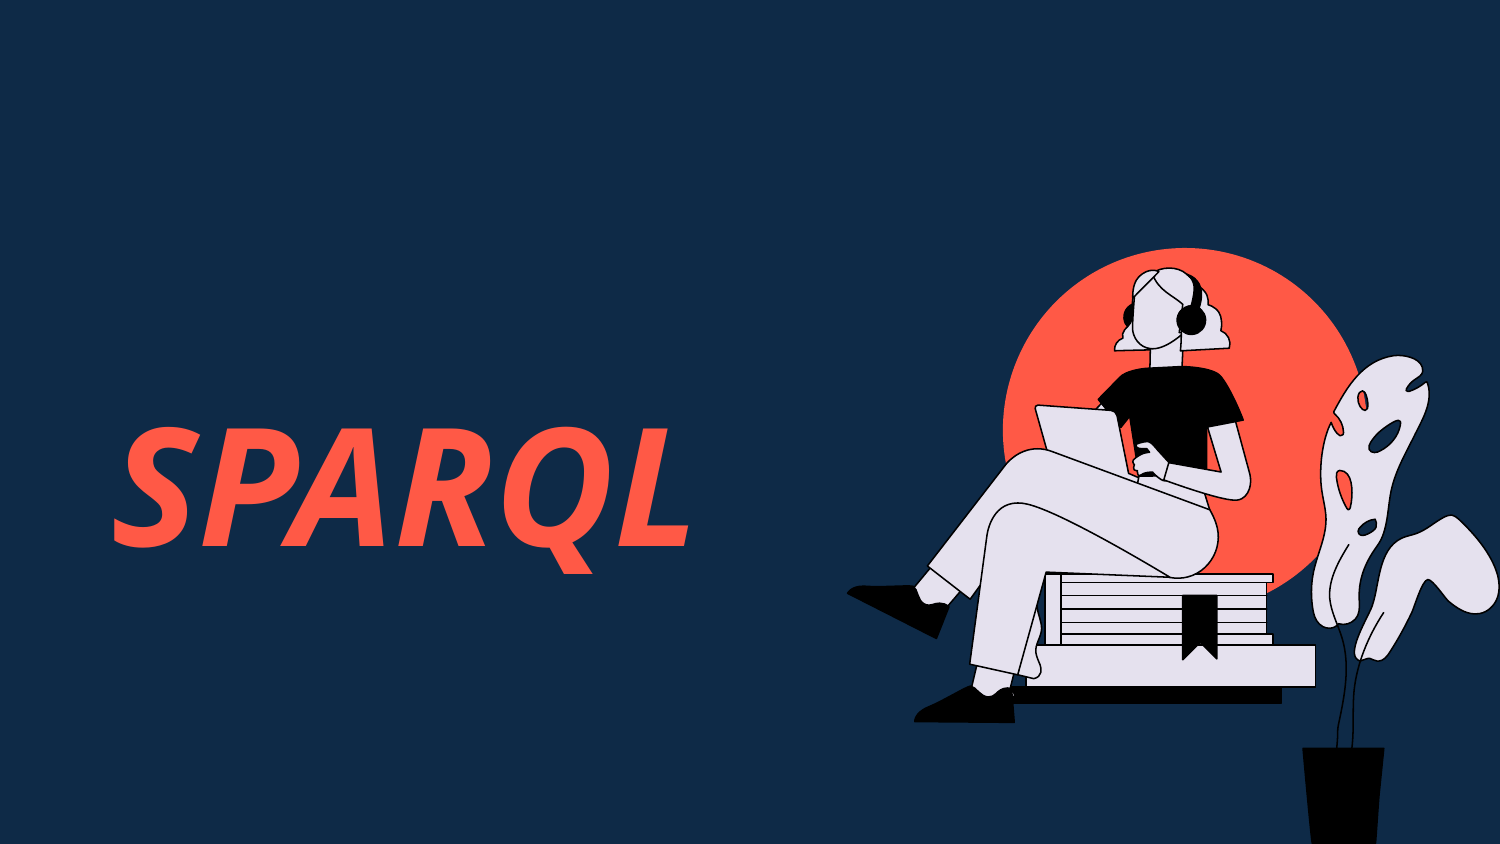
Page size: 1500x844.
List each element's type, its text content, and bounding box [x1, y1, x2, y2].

text_box SPARQL [96, 367, 842, 595]
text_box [847, 267, 1316, 723]
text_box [1302, 355, 1500, 844]
text_box [1320, 307, 1351, 353]
text_box [1106, 247, 1265, 266]
